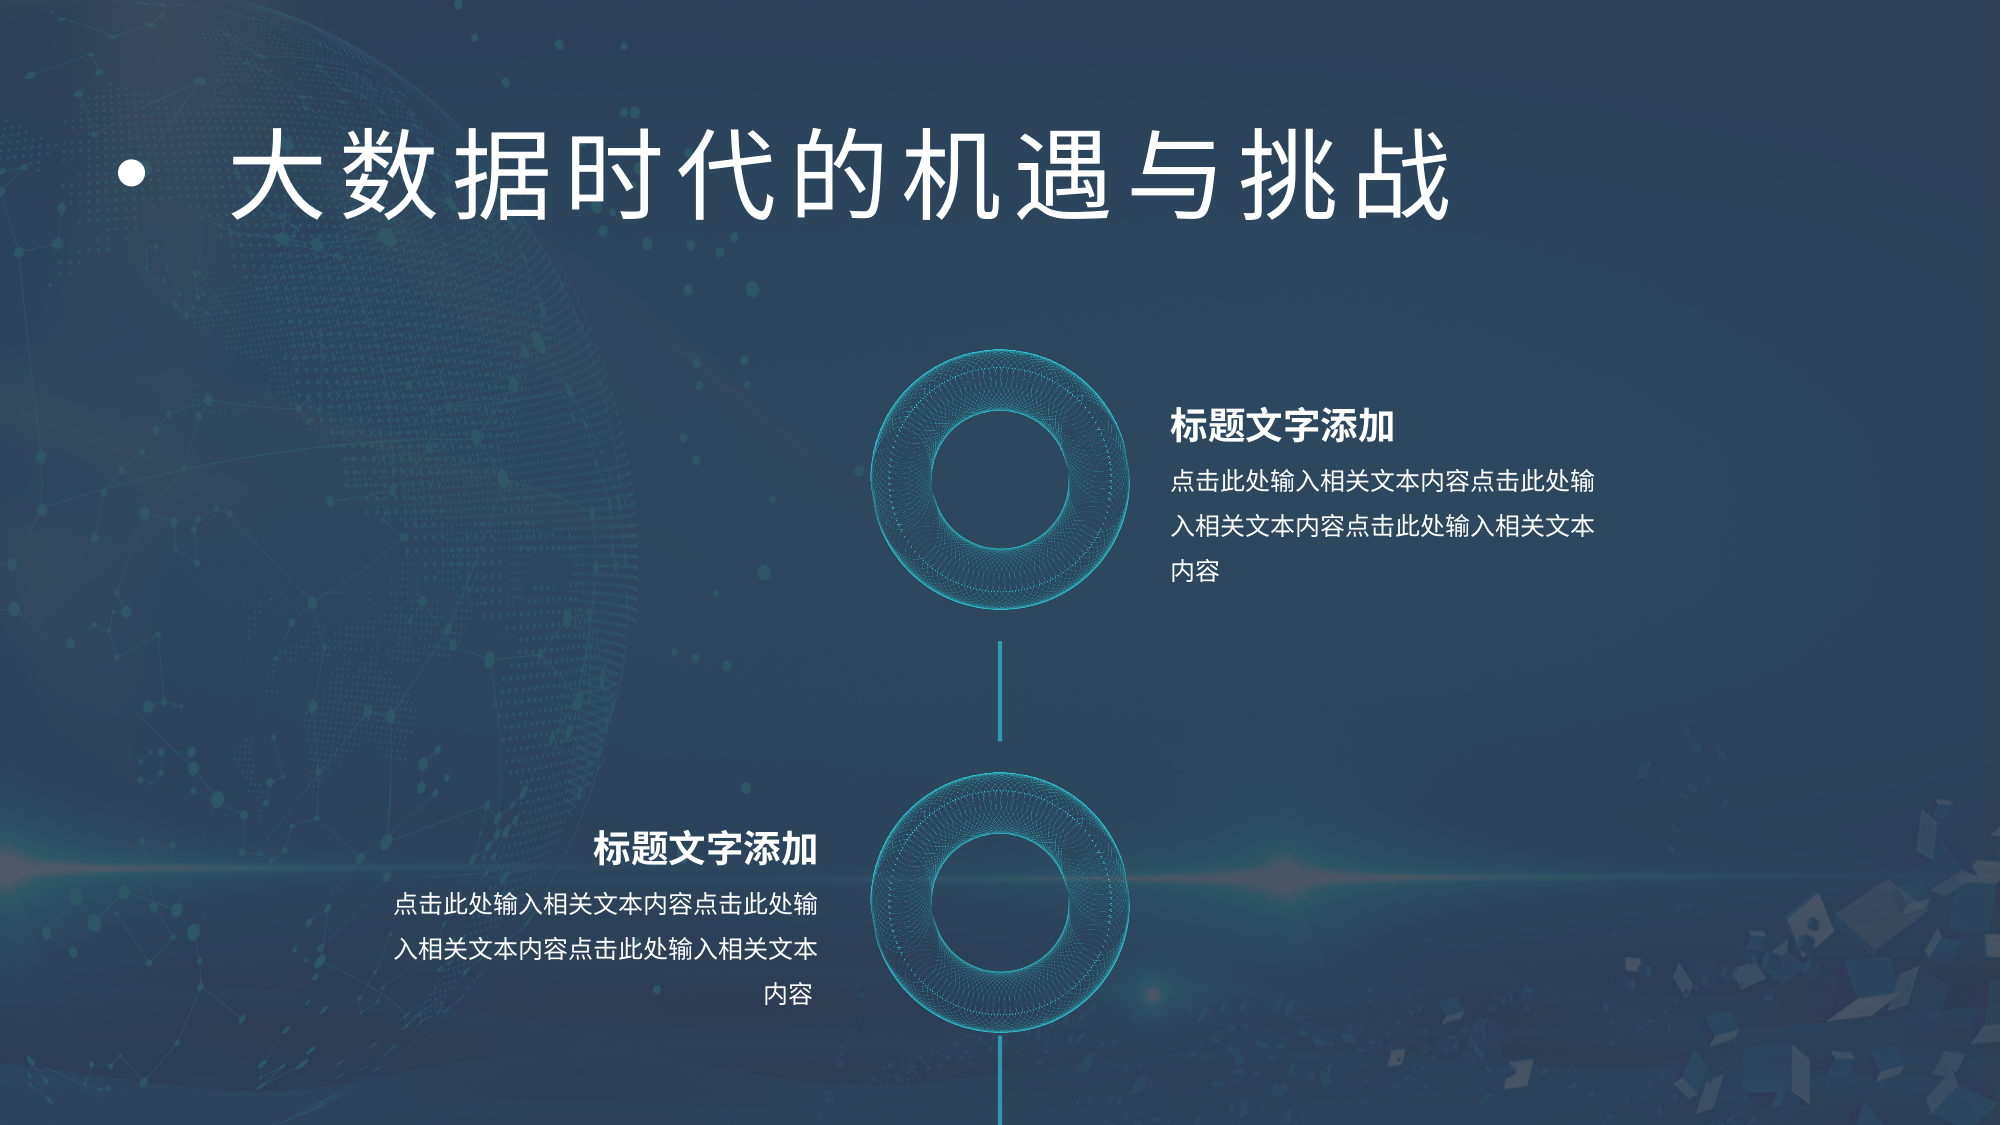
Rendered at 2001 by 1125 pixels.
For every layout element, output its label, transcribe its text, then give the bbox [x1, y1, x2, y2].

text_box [1156, 385, 1621, 590]
picture [870, 772, 1130, 1033]
text_box 大数据时代的机遇与挑战 [114, 112, 1705, 233]
picture [870, 349, 1130, 610]
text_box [368, 808, 834, 1013]
